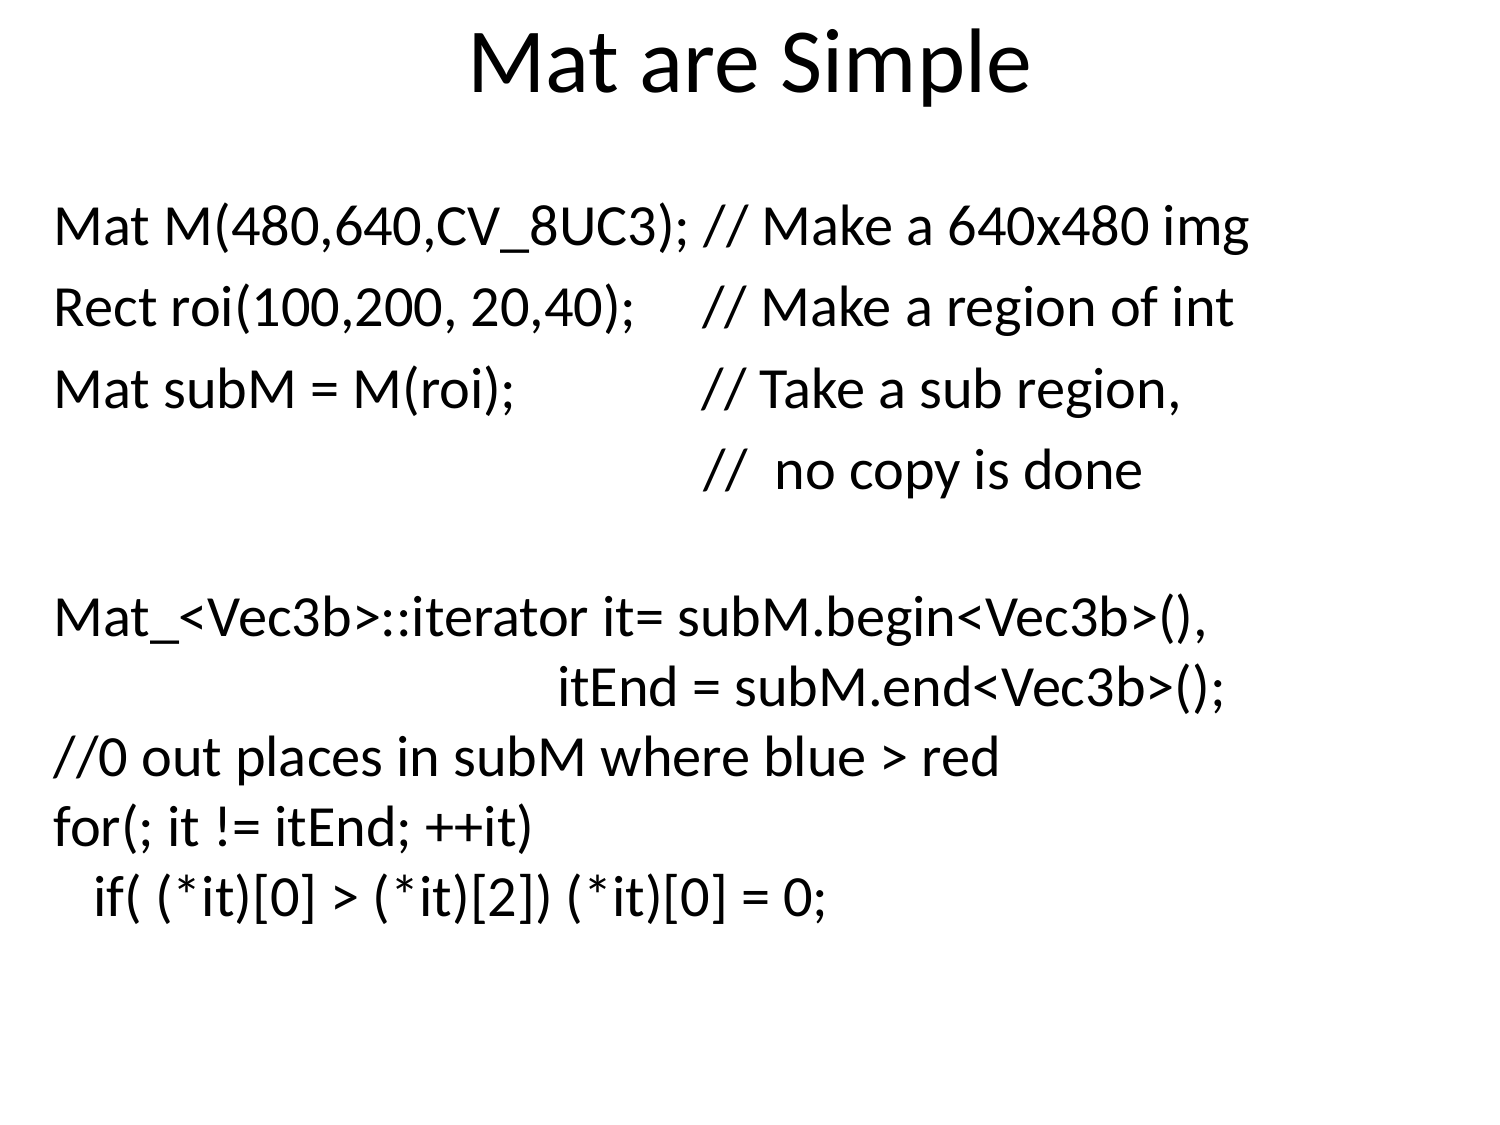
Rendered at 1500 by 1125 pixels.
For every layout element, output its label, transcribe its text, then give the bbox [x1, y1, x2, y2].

list Mat M(480,640,CV_8UC3); // Make a 640x480 img Rect roi(100,200, 20,40); // Make a region of int Mat subM = M(roi); // Take a sub region, // no copy is done [38, 179, 1476, 922]
text_box Mat_<Vec3b>::iterator it= subM.begin<Vec3b>(), itEnd = subM.end<Vec3b>(); //0 out places in subM where blue > red for(; it != itEnd; ++it) if( (*it)[0] > (*it)[2]) (*it)[0] = 0; [38, 570, 1304, 935]
title Mat are Simple [75, 0, 1425, 150]
